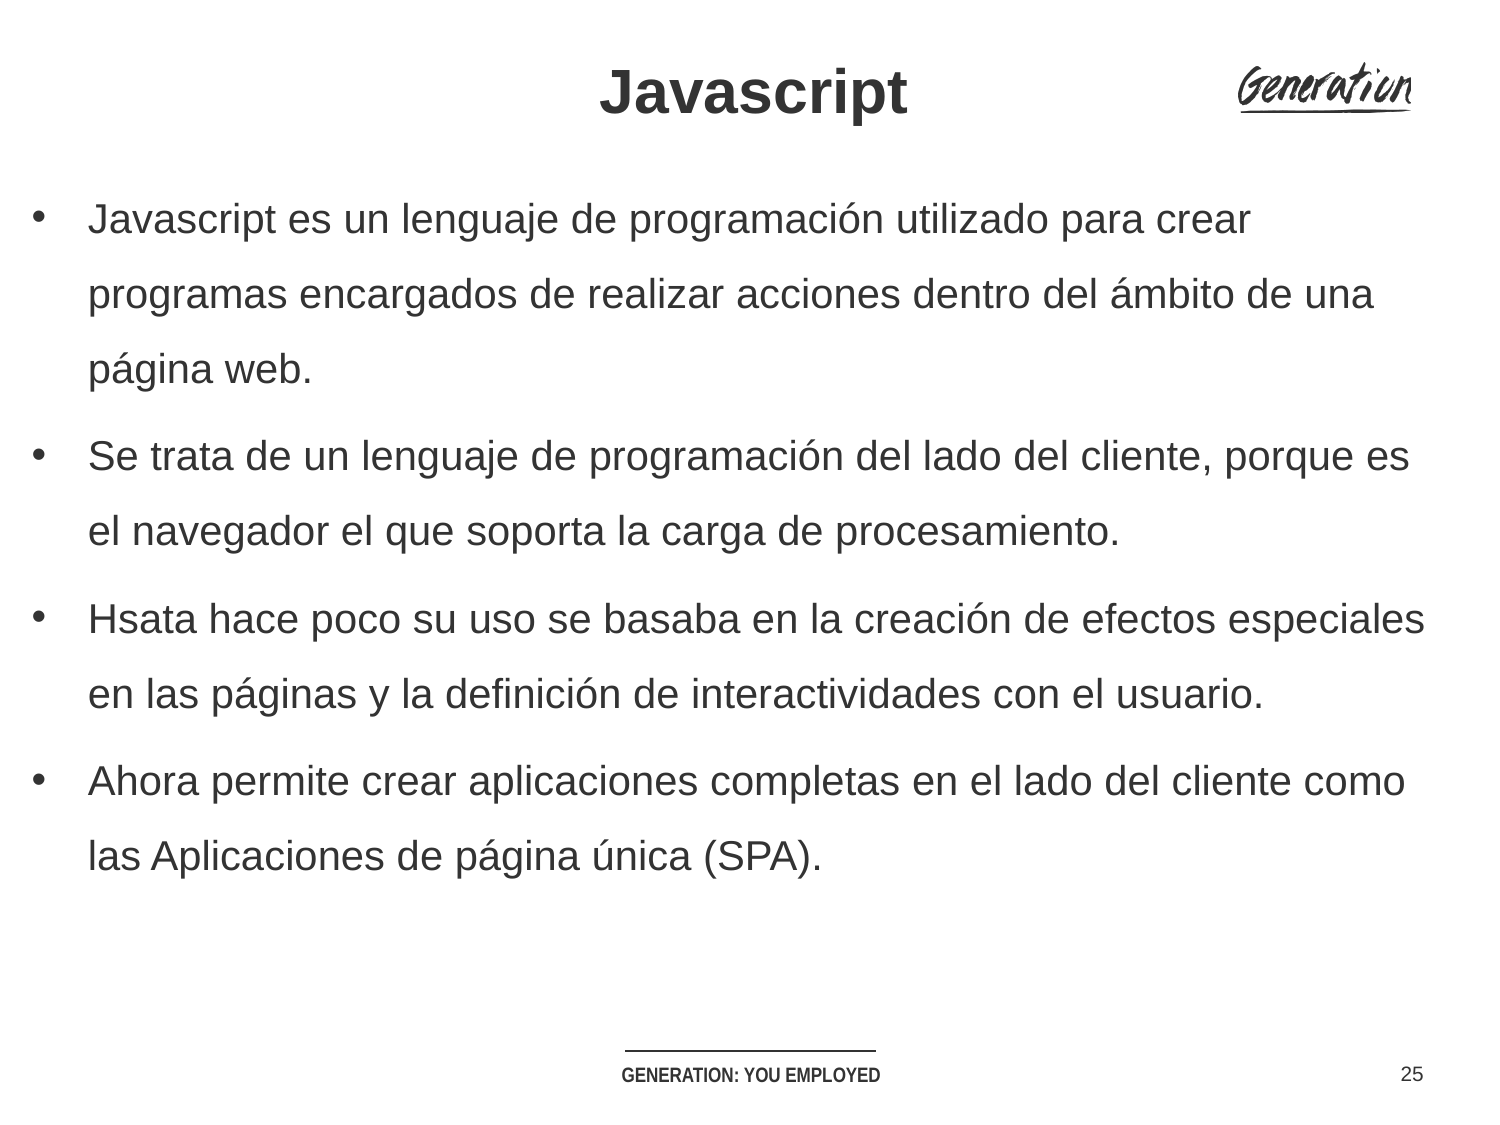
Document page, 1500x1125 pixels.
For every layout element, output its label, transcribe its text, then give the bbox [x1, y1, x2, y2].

title Javascript [98, 43, 1411, 135]
text_box Javascript es un lenguaje de programación utilizado para crear programas encargados de realizar acciones dentro del ámbito de una página web. Se trata de un lenguaje de programación del lado del cliente, porque es el navegador el que soporta la carga de procesamiento. Hsata hace poco su uso se basaba en la creación de efectos especiales en las páginas y la definición de interactividades con el usuario. Ahora permite crear aplicaciones completas en el lado del cliente como las Aplicaciones de página única (SPA). [16, 158, 1450, 1050]
